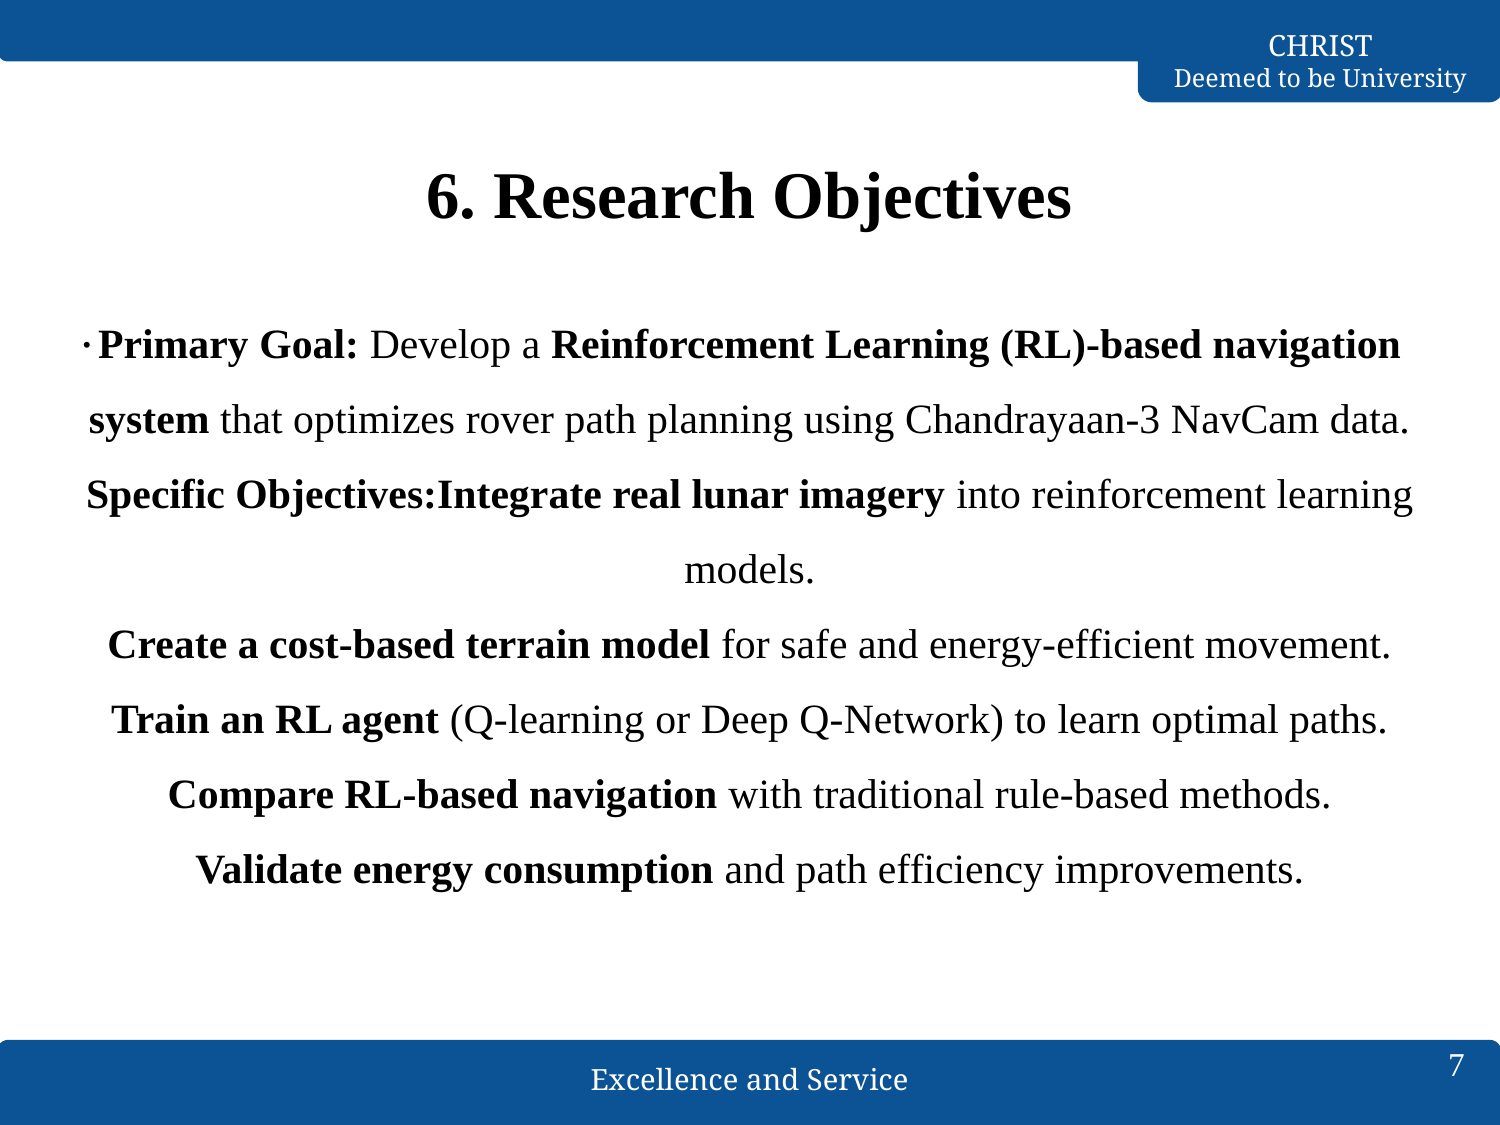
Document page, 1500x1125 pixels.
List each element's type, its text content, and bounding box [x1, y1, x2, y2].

title 6. Research Objectives Primary Goal: Develop a Reinforcement Learning (RL)-based navigation system that optimizes rover path planning using Chandrayaan-3 NavCam data. Specific Objectives:Integrate real lunar imagery into reinforcement learning models. Create a cost-based terrain model for safe and energy-efficient movement. Train an RL agent (Q-learning or Deep Q-Network) to learn optimal paths. Compare RL-based navigation with traditional rule-based methods. Validate energy consumption and path efficiency improvements. [51, 97, 1449, 223]
slide_number 7 [1389, 1020, 1480, 1106]
list . [51, 252, 1449, 1000]
